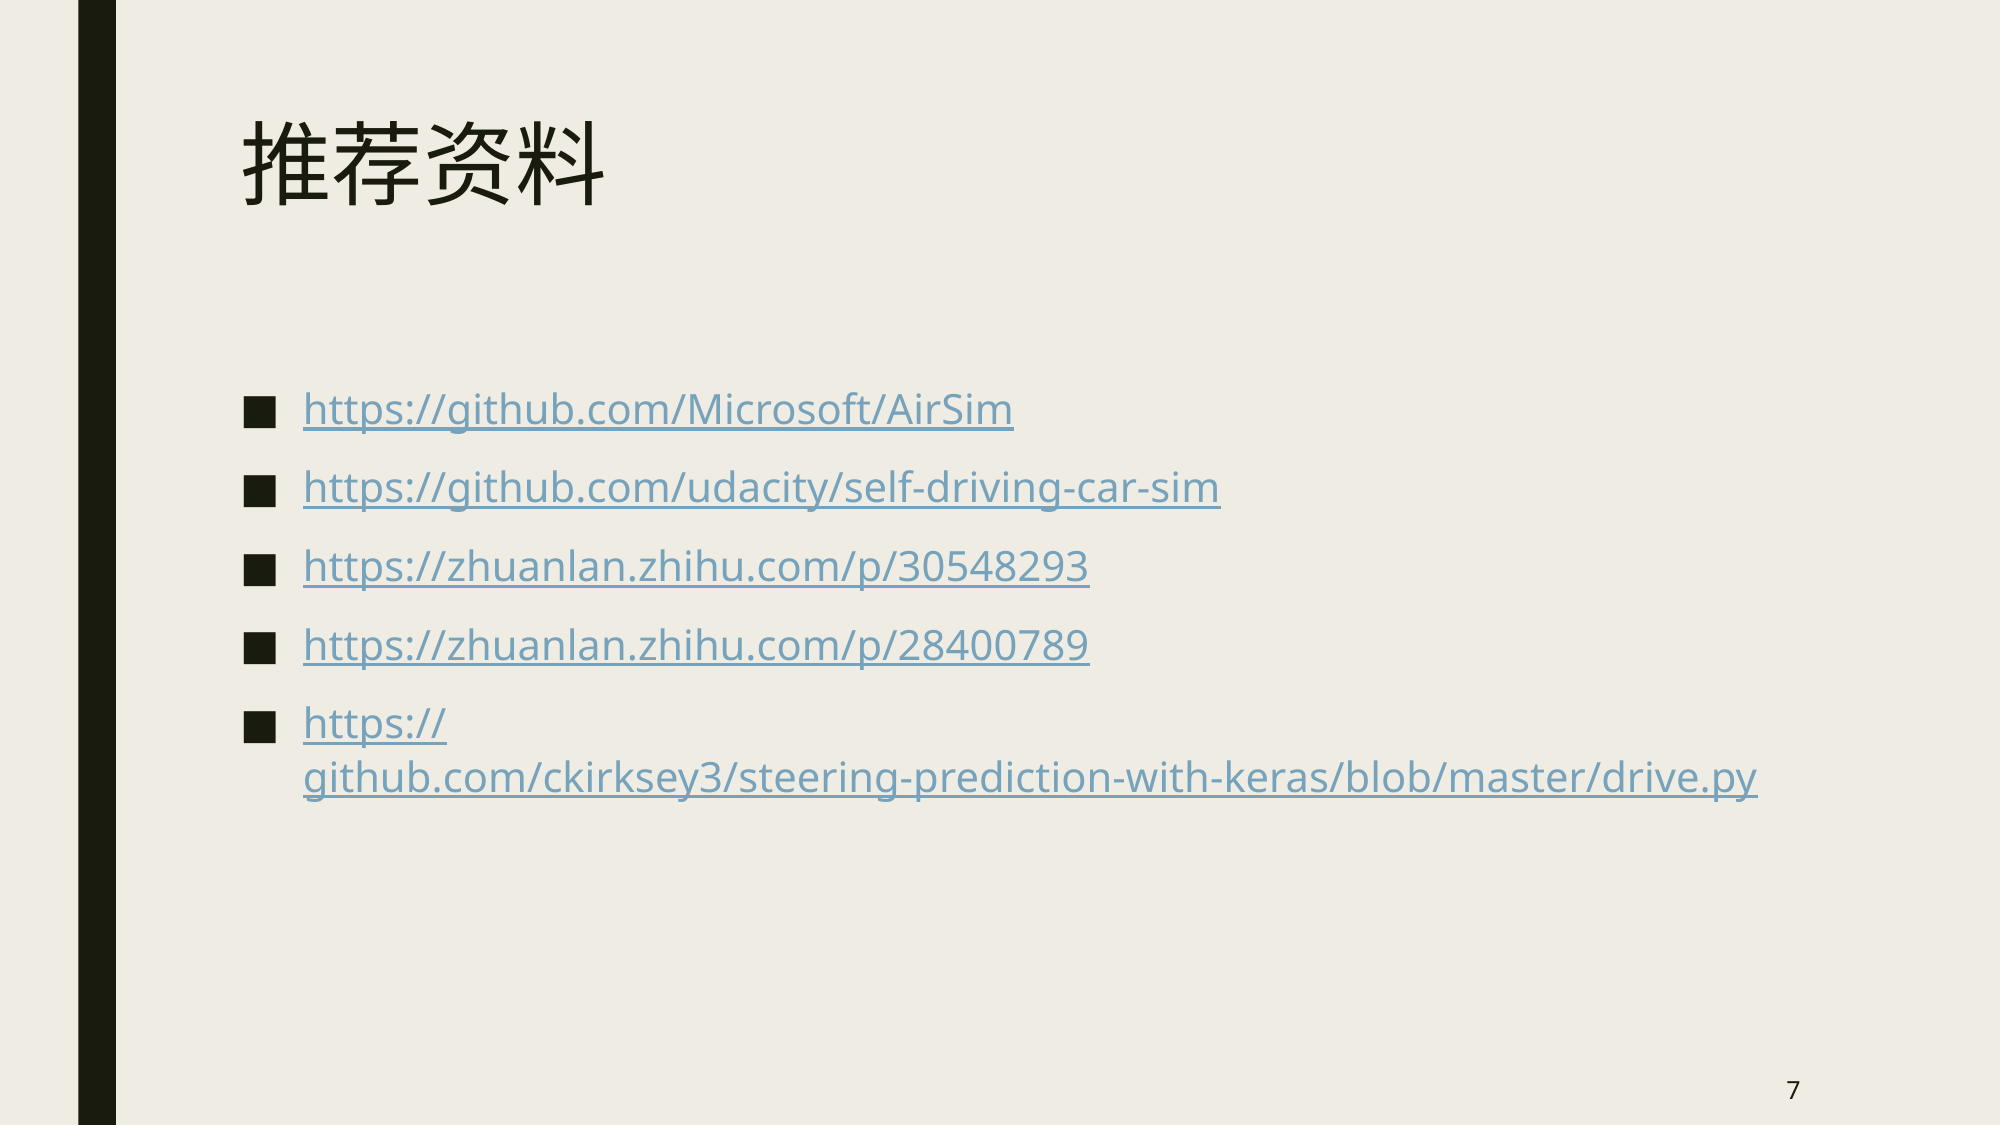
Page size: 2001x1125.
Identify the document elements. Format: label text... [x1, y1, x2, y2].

title 推荐资料 [225, 112, 1800, 357]
slide_number 7 [1553, 1058, 1816, 1125]
list https://github.com/Microsoft/AirSim https://github.com/udacity/self-driving-car-sim https://zhuanlan.zhihu.com/p/30548293 https://zhuanlan.zhihu.com/p/28400789 https://github.com/ckirksey3/steering-prediction-with-keras/blob/master/drive.py [225, 375, 1800, 963]
